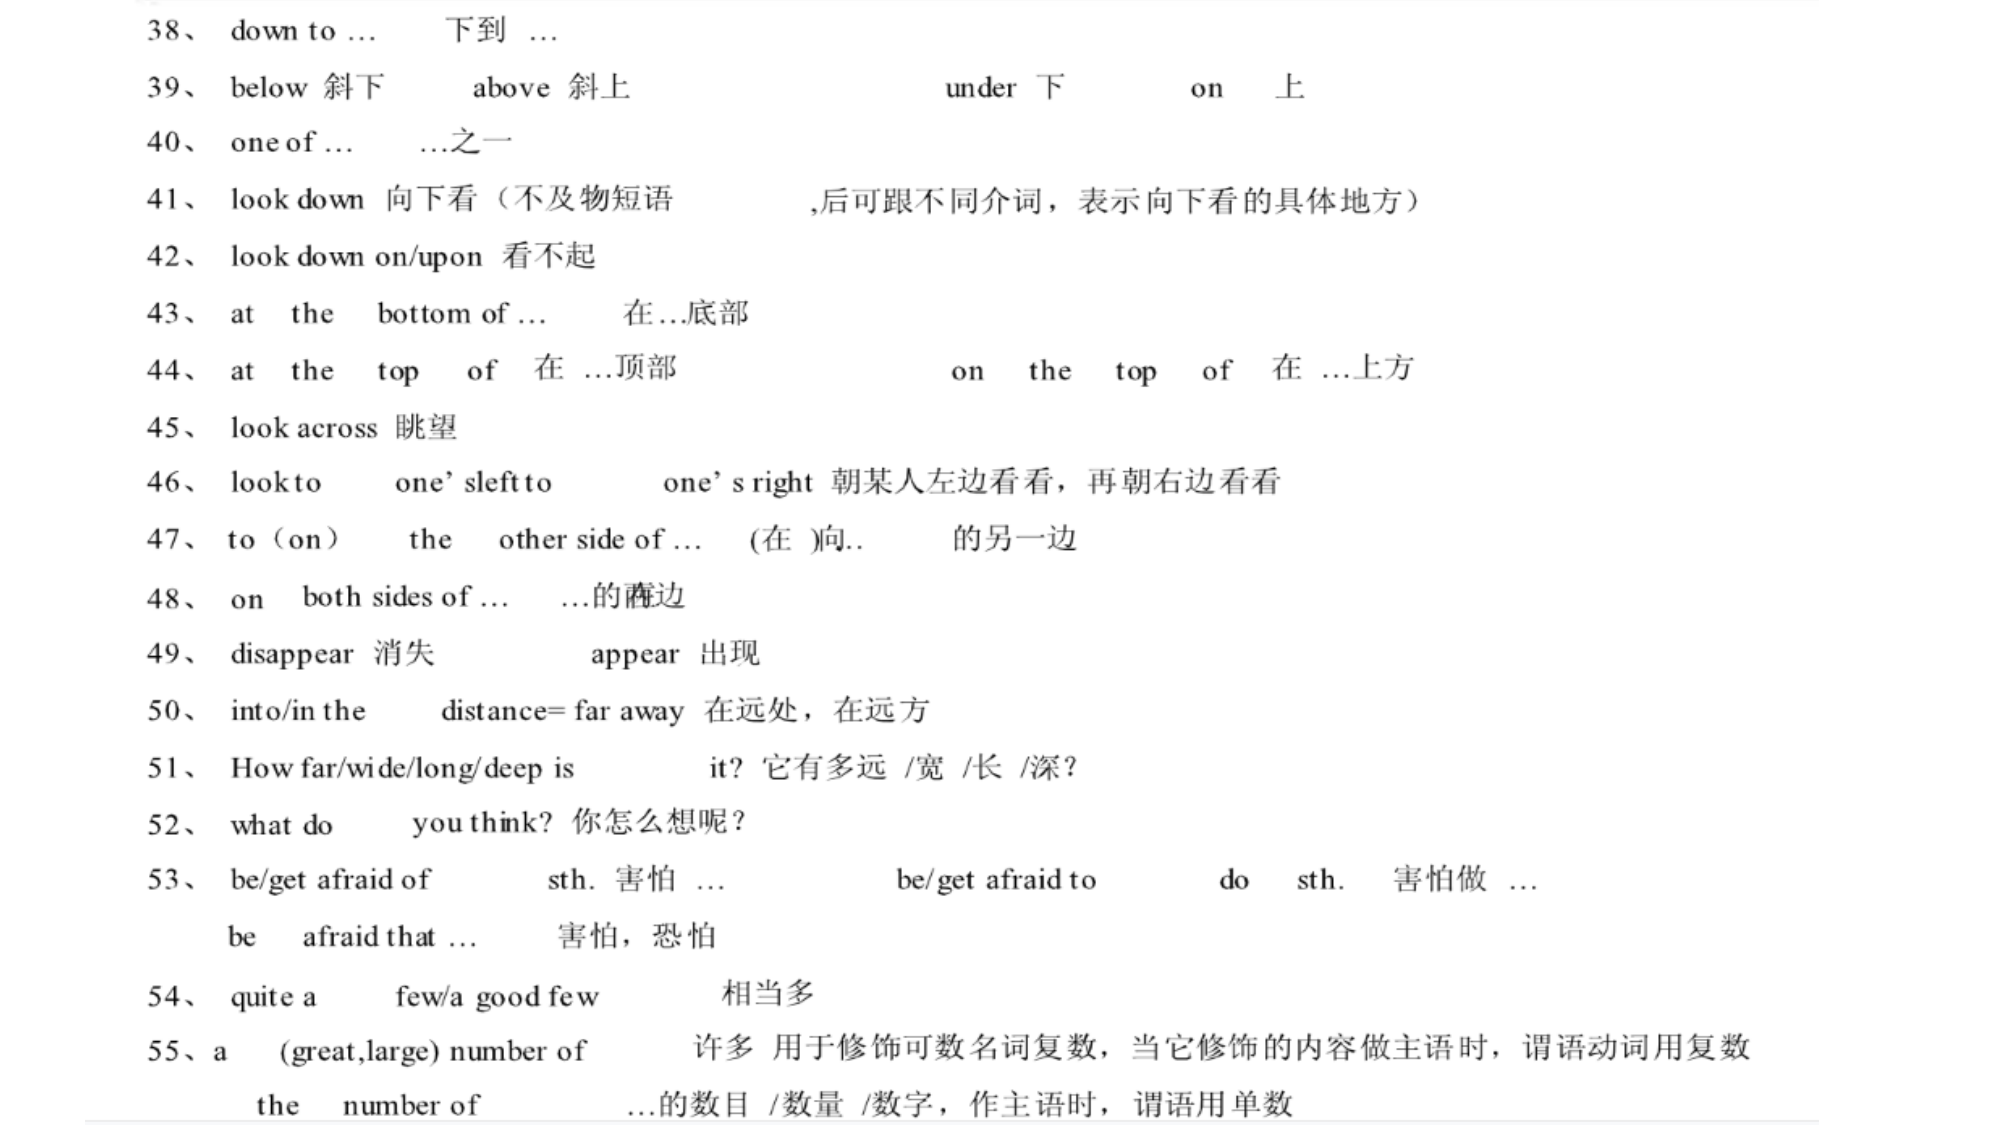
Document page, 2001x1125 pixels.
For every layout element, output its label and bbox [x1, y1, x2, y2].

picture [85, 0, 1819, 1125]
